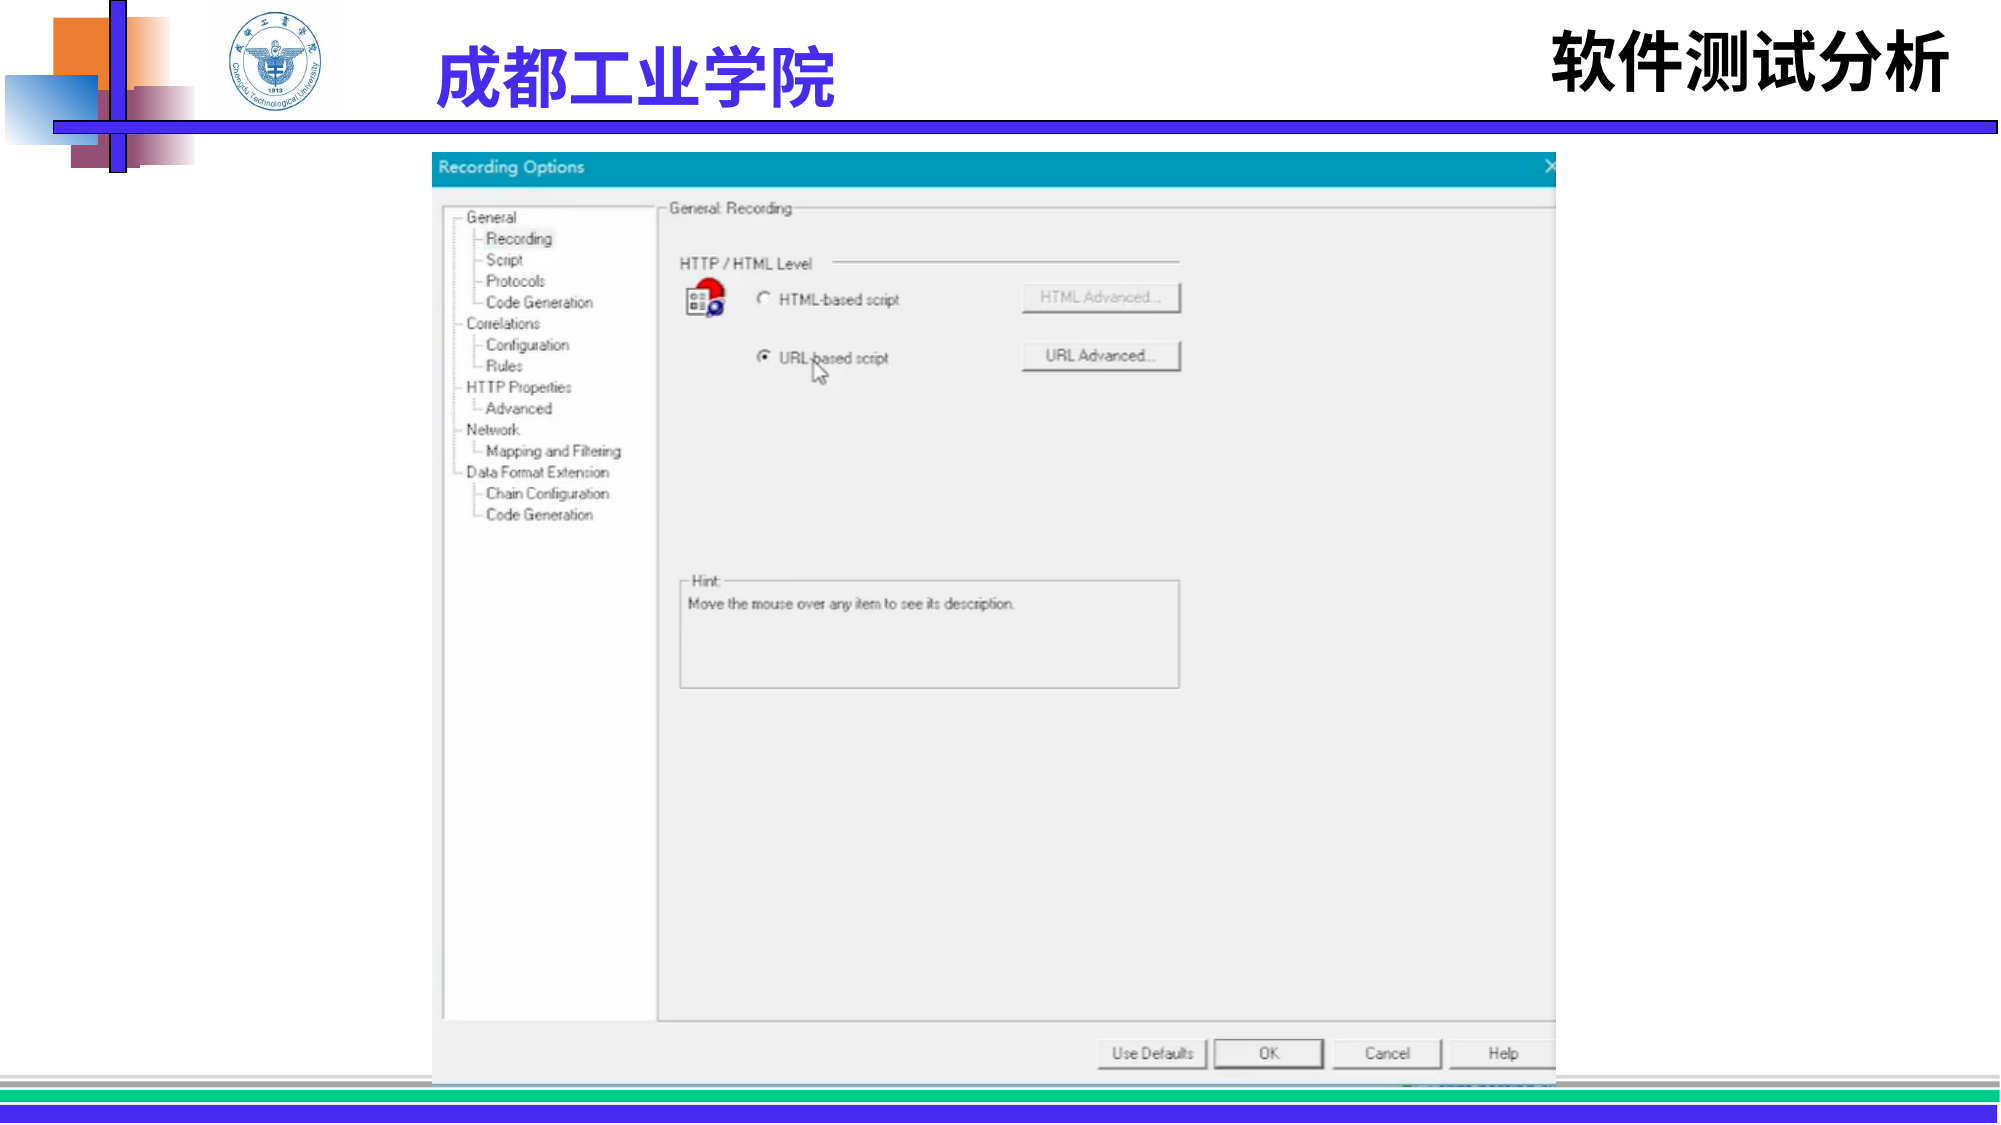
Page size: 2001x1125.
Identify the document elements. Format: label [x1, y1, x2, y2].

list [432, 152, 1556, 1087]
picture [203, 0, 345, 120]
